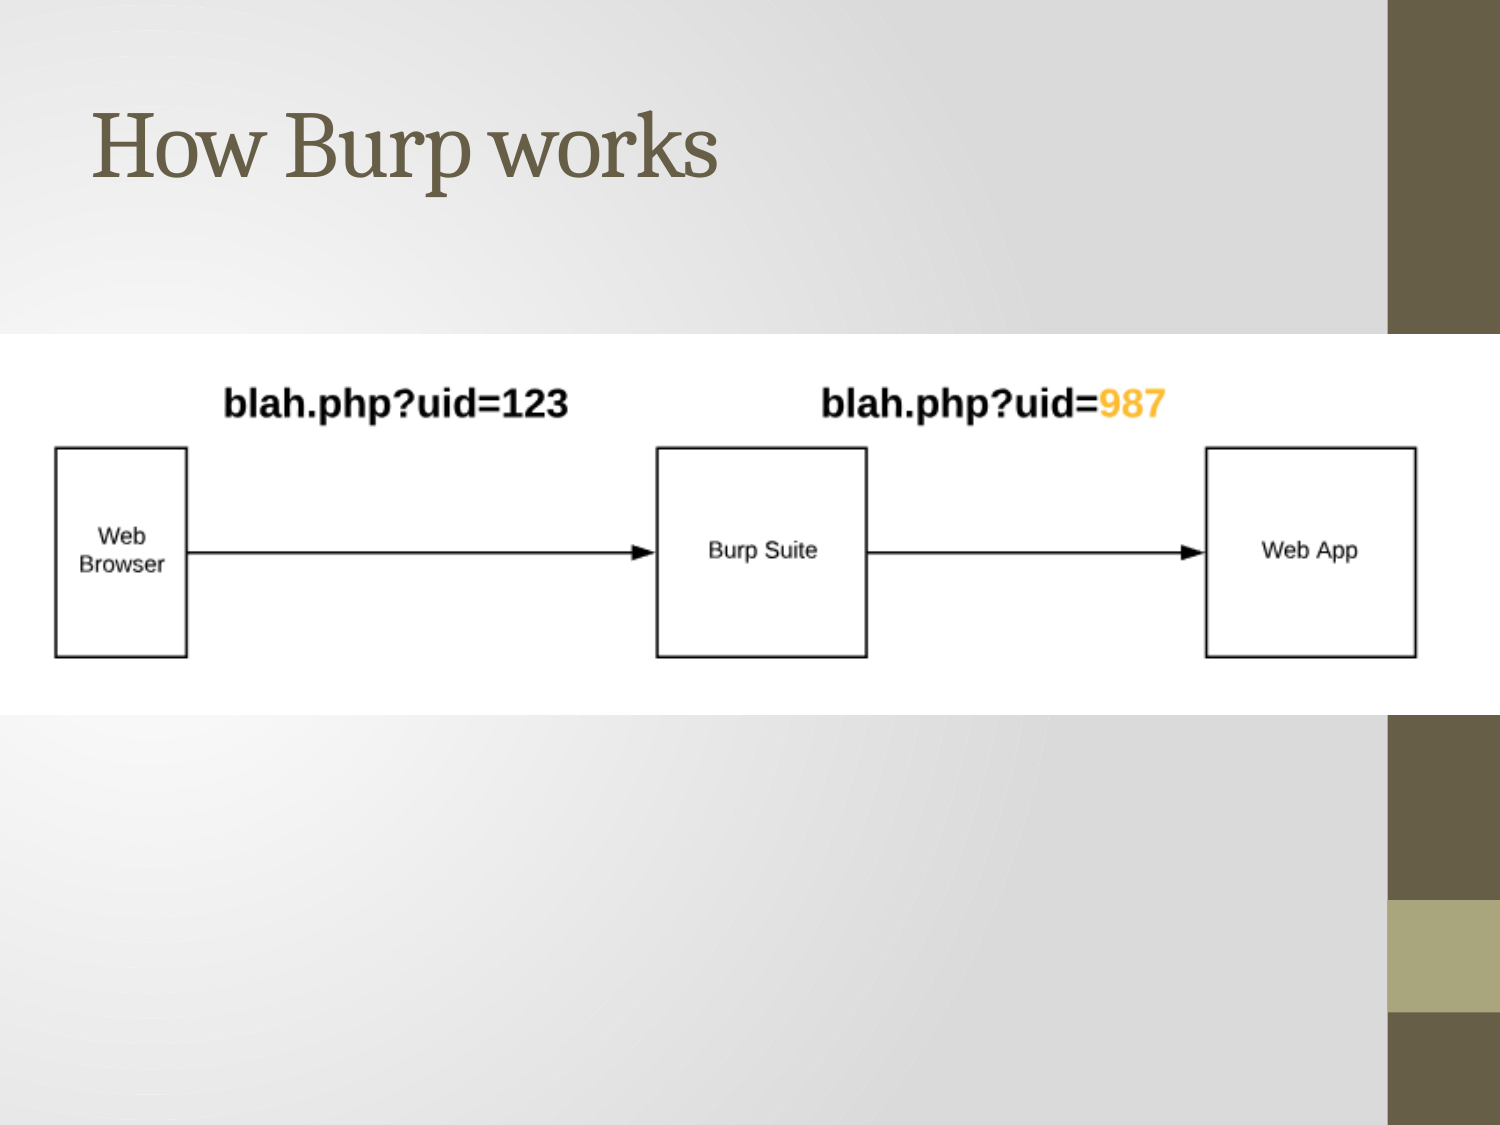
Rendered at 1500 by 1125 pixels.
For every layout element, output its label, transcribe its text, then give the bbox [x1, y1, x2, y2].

title How Burp works [75, 45, 1325, 233]
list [0, 333, 1500, 715]
